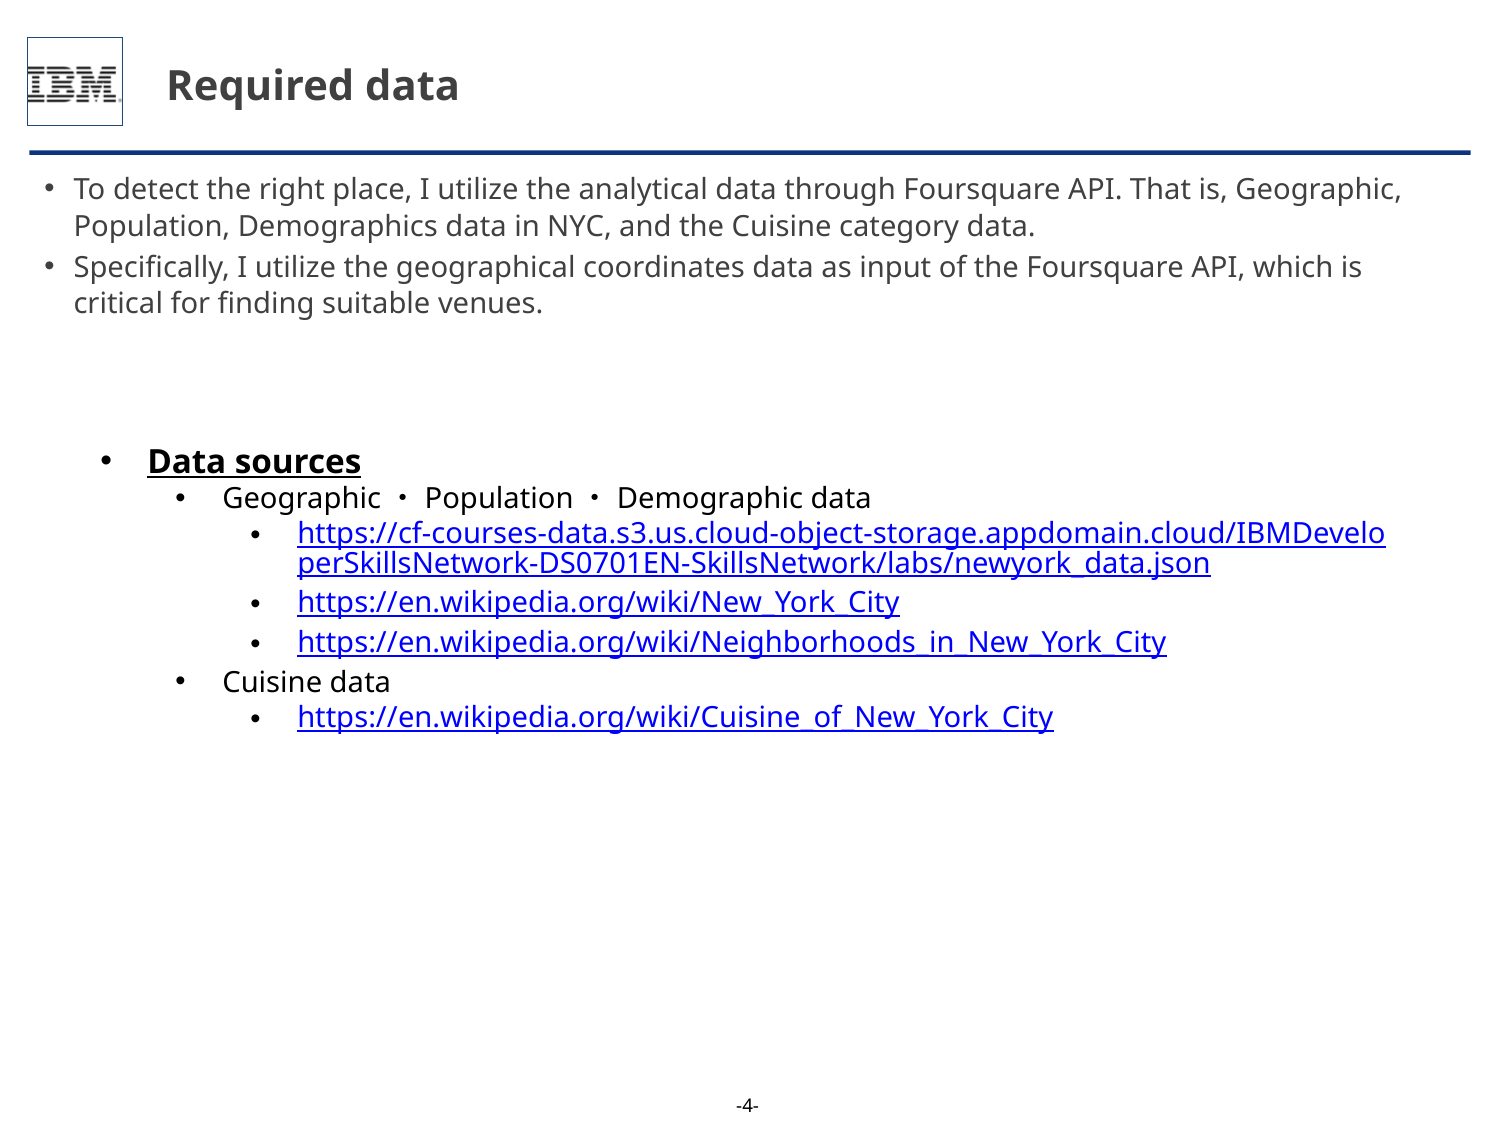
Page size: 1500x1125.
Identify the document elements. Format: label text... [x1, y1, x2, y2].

title Required data [151, 38, 1471, 130]
picture [28, 38, 122, 125]
text_box Data sources Geographic・Population・Demographic data https://cf-courses-data.s3.us.cloud-object-storage.appdomain.cloud/IBMDeveloperSkillsNetwork-DS0701EN-SkillsNetwork/labs/newyork_data.json https://en.wikipedia.org/wiki/New_York_City https://en.wikipedia.org/wiki/Neighborhoods_in_New_York_City Cuisine data https://en.wikipedia.org/wiki/Cuisine_of_New_York_City [85, 432, 1415, 717]
slide_number -3- [708, 1091, 788, 1119]
list To detect the right place, I utilize the analytical data through Foursquare API. That is, Geographic, Population, Demographics data in NYC, and the Cuisine category data. Specifically, I utilize the geographical coordinates data as input of the Foursquare API, which is critical for finding suitable venues. [29, 160, 1471, 280]
